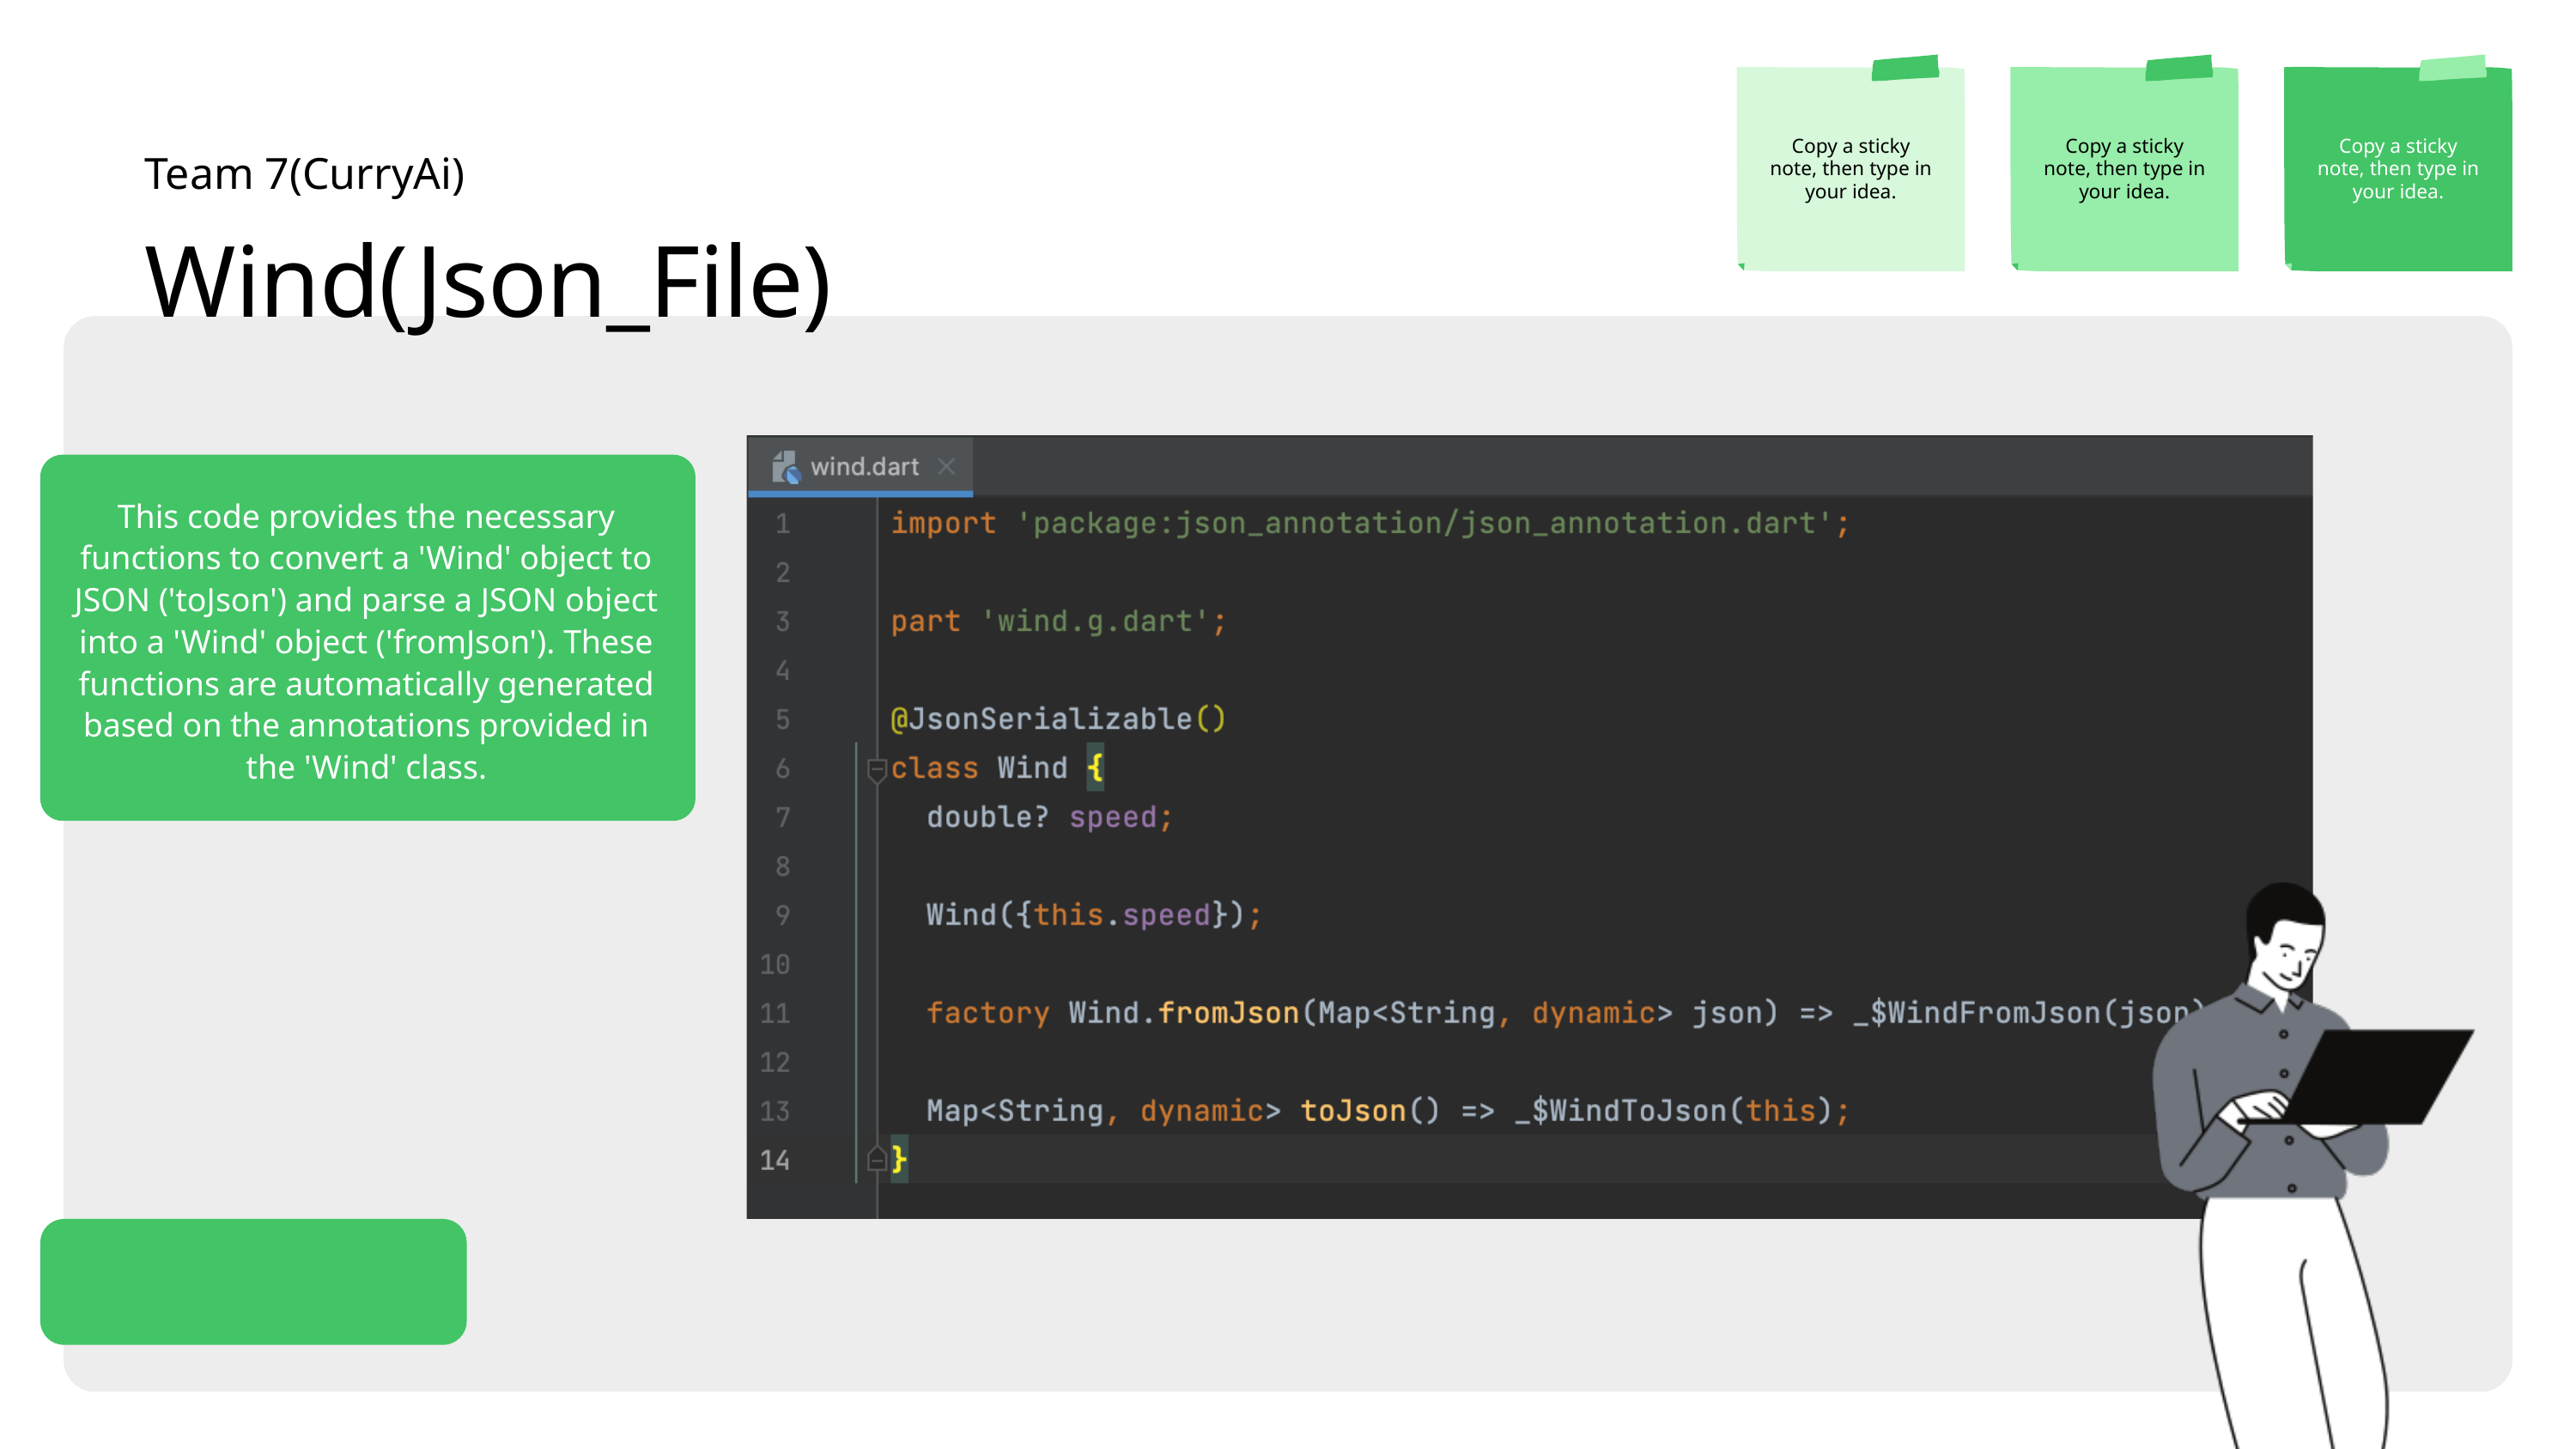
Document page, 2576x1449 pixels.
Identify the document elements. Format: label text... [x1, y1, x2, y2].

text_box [63, 315, 2513, 1392]
text_box [2150, 1402, 2476, 1449]
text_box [2283, 54, 2513, 272]
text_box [39, 1218, 467, 1345]
text_box Team 7(CurryAi) [144, 137, 699, 198]
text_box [1736, 54, 1965, 272]
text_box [39, 454, 696, 822]
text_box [2009, 54, 2239, 272]
text_box Wind(Json_File) [144, 198, 1132, 312]
